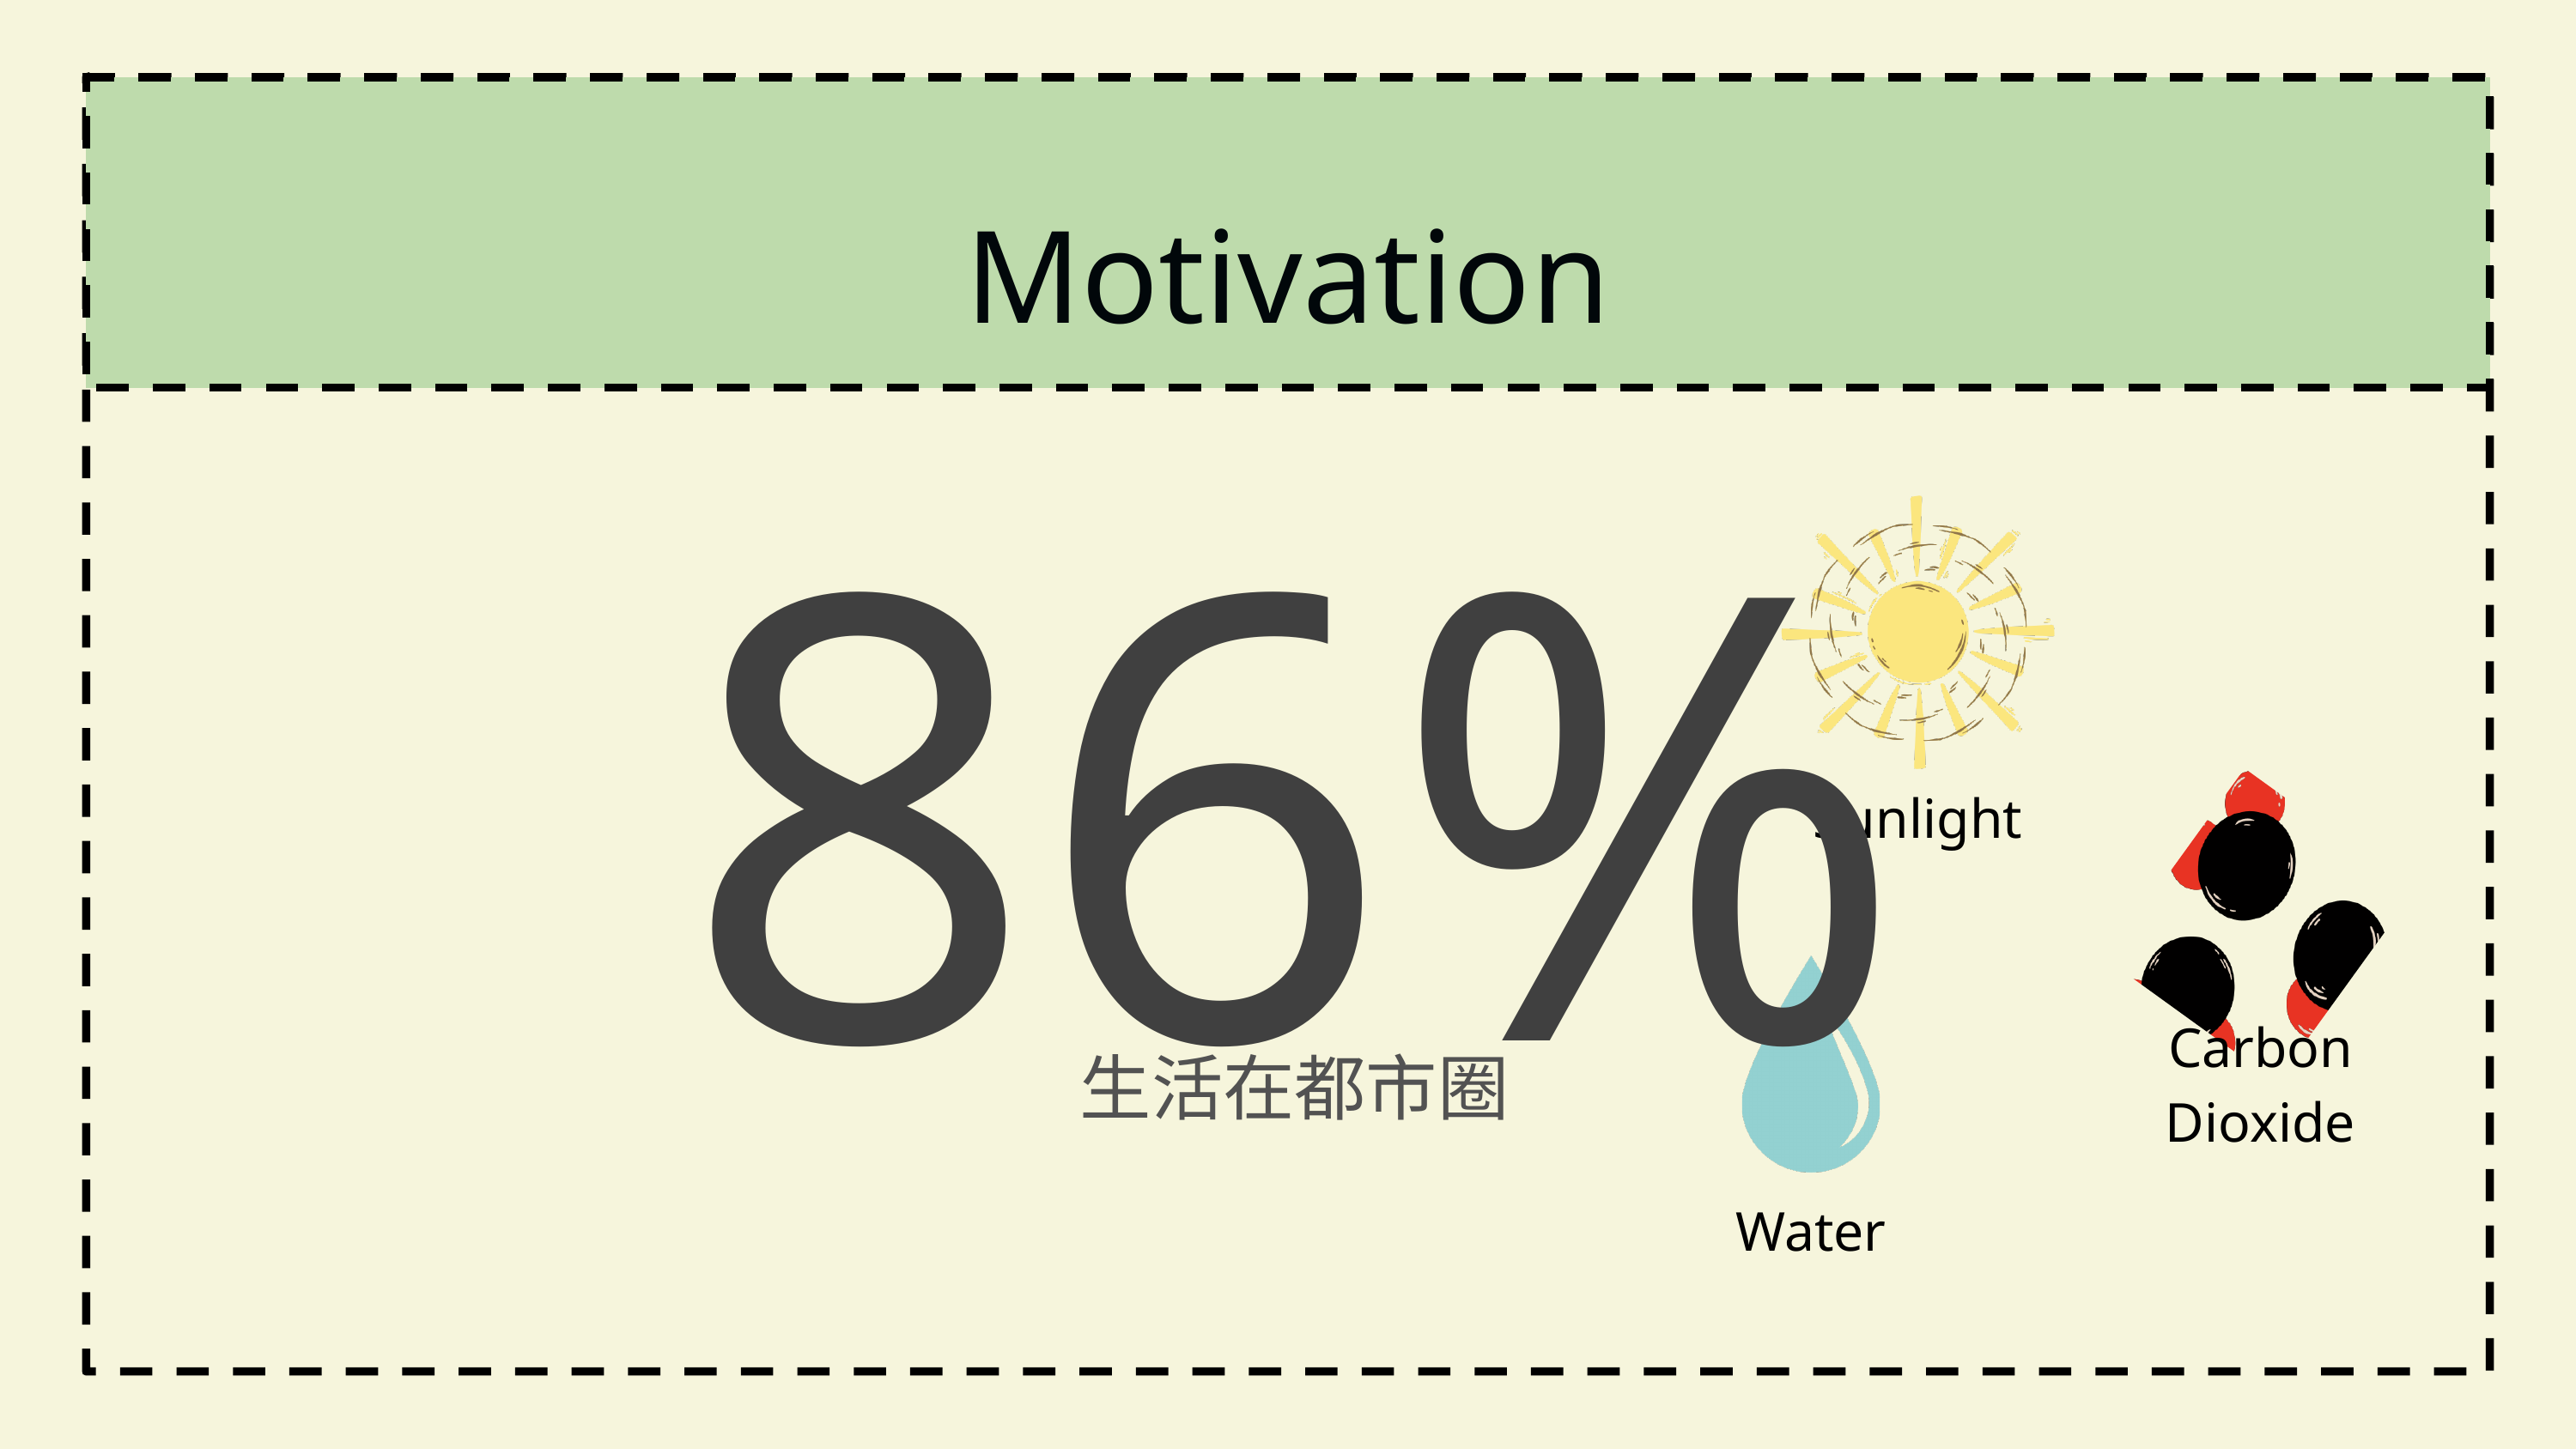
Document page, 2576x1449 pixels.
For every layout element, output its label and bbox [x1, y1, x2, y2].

text_box [86, 76, 2490, 388]
text_box [86, 397, 2490, 1372]
